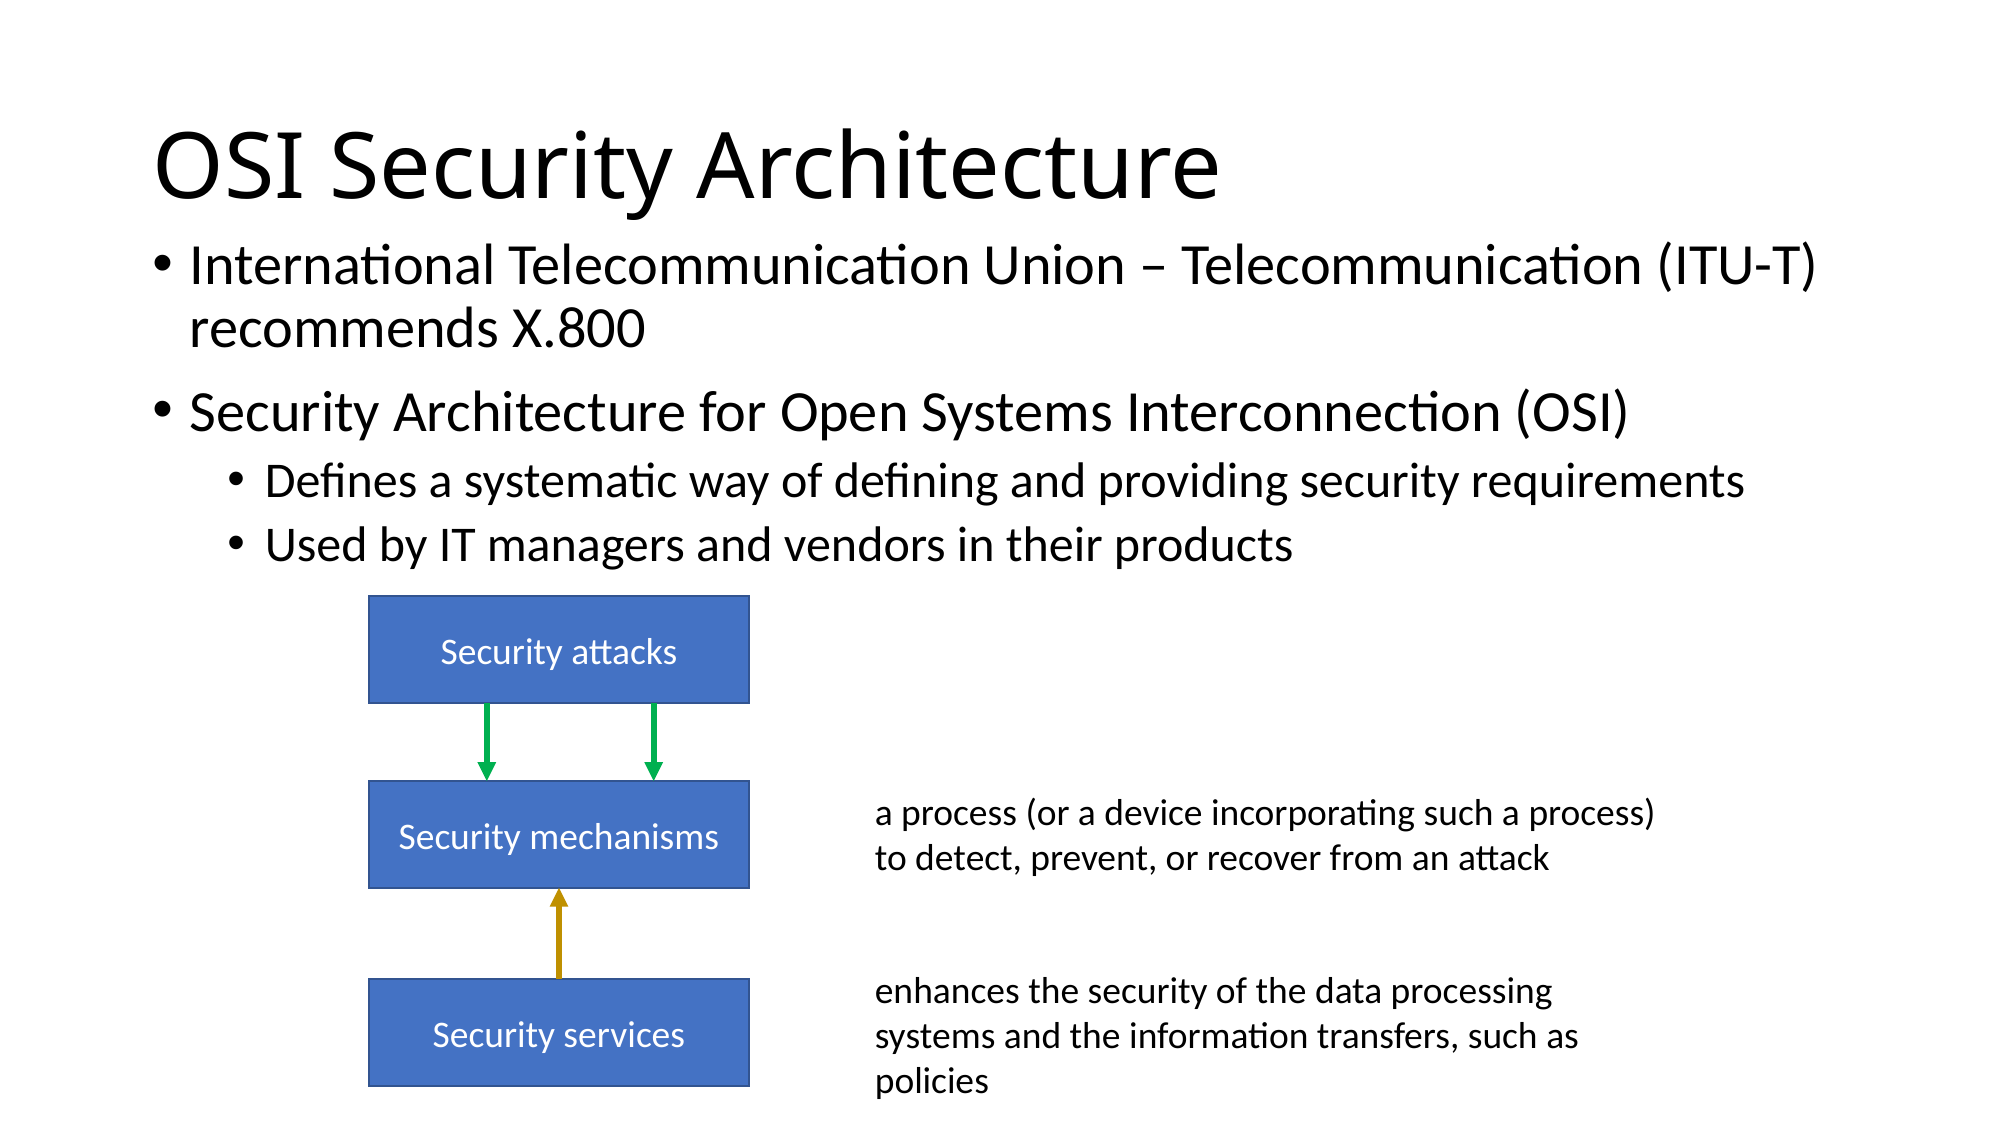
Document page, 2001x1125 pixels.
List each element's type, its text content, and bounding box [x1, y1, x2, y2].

text_box a process (or a device incorporating such a process) to detect, prevent, or recover from an attack [859, 780, 1680, 886]
list International Telecommunication Union – Telecommunication (ITU-T) recommends X.800 Security Architecture for Open Systems Interconnection (OSI) Defines a systematic way of defining and providing security requirements Used by IT managers and vendors in their products [137, 226, 1863, 941]
text_box enhances the security of the data processing systems and the information transfers, such as policies [859, 959, 1680, 1109]
text_box Security mechanisms [368, 780, 750, 889]
text_box Security services [368, 978, 750, 1087]
title OSI Security Architecture [137, 59, 1863, 226]
text_box Security attacks [368, 595, 750, 704]
